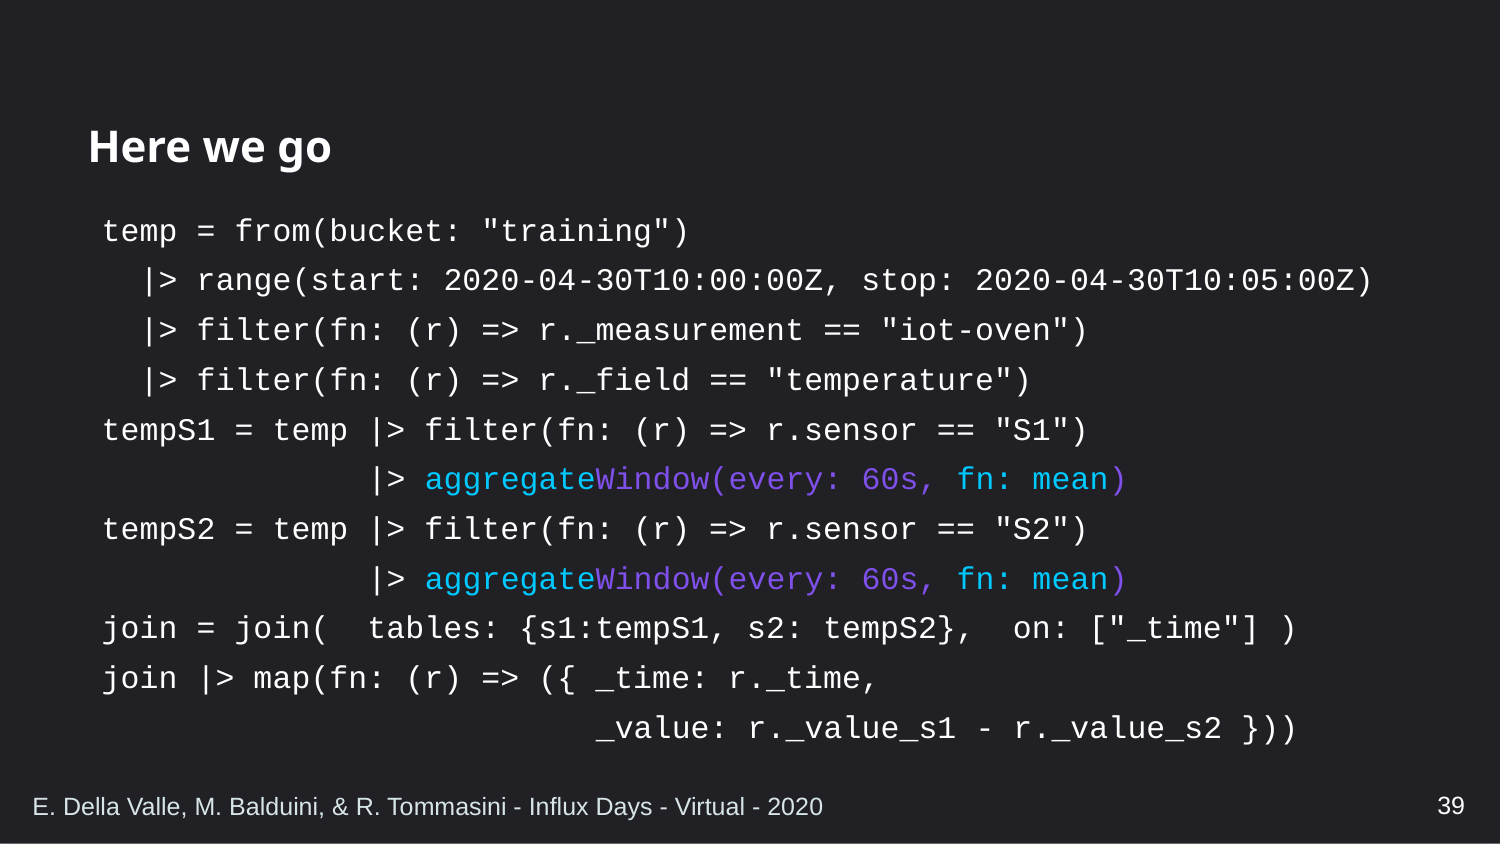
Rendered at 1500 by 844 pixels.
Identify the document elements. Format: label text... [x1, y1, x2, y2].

footer E. Della Valle, M. Balduini, & R. Tommasini - Influx Days - Virtual - 2020 [17, 783, 1135, 828]
slide_number 39 [1142, 782, 1481, 828]
title Here we go [76, 99, 1423, 196]
list temp = from(bucket: "training") |> range(start: 2020-04-30T10:00:00Z, stop: 2020-04-30T10:05:00Z) |> filter(fn: (r) => r._measurement == "iot-oven") |> filter(fn: (r) => r._field == "temperature") tempS1 = temp |> filter(fn: (r) => r.sensor == "S1") |> aggregateWindow(every: 60s, fn: mean) tempS2 = temp |> filter(fn: (r) => r.sensor == "S2") |> aggregateWindow(every: 60s, fn: mean) join = join( tables: {s1:tempS1, s2: tempS2}, on: ["_time"] ) join |> map(fn: (r) => ({ _time: r._time, _value: r._value_s1 - r._value_s2 })) [76, 204, 1478, 761]
